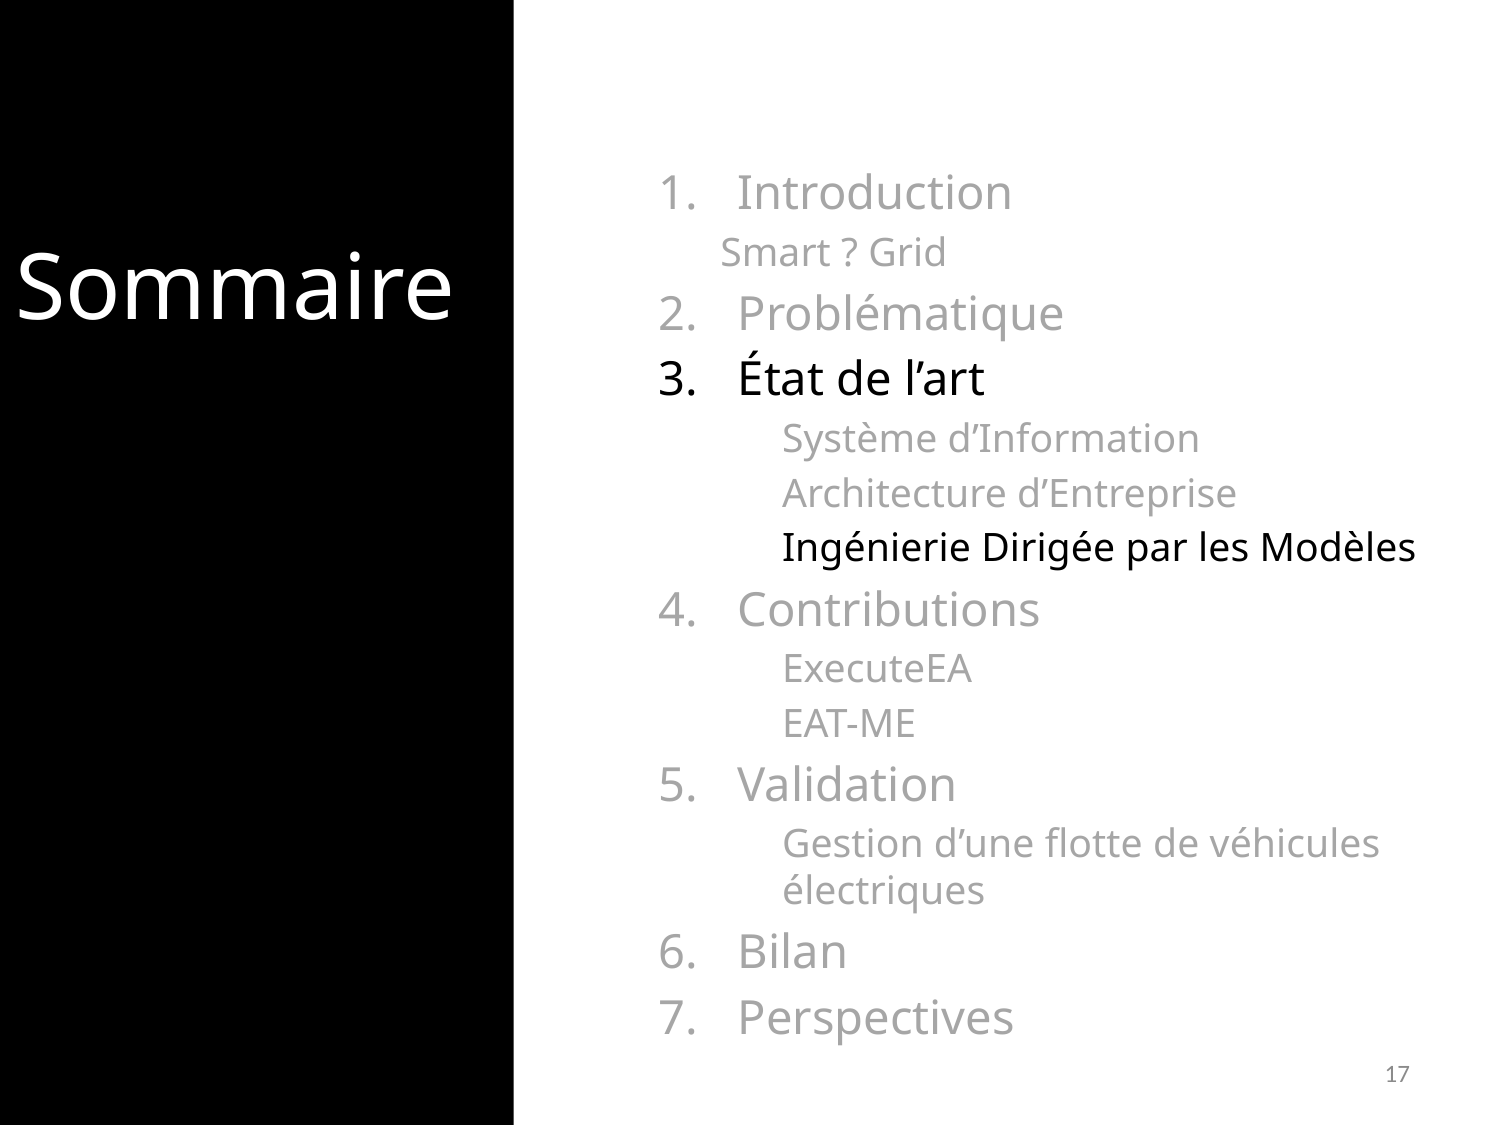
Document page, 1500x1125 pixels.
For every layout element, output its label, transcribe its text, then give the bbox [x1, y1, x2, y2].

slide_number 17 [1074, 1042, 1425, 1103]
list Introduction Smart ? Grid Problématique État de l’art Système d’Information Architecture d’Entreprise Ingénierie Dirigée par les Modèles Contributions ExecuteEA EAT-ME Validation Gestion d’une flotte de véhicules électriques Bilan Perspectives [643, 155, 1483, 1054]
title Sommaire [0, 0, 514, 1125]
